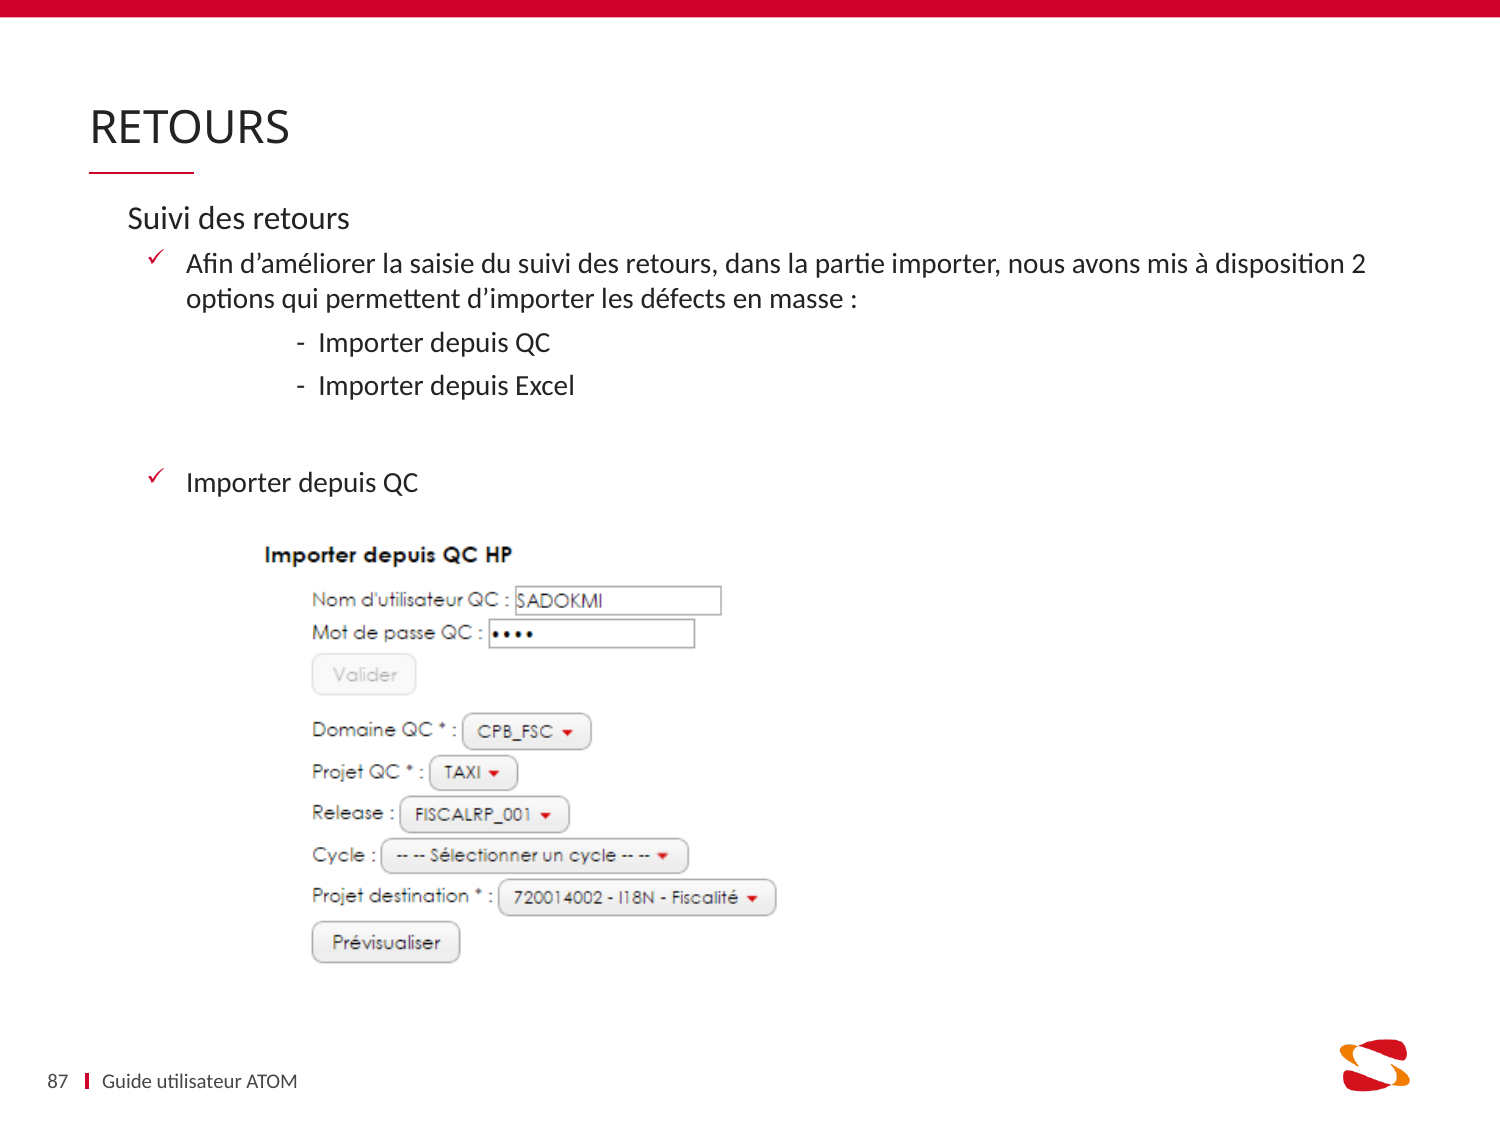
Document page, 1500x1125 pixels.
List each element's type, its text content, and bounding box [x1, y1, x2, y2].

picture [218, 525, 899, 977]
text_box Suivi des retours Afin d’améliorer la saisie du suivi des retours, dans la partie importer, nous avons mis à disposition 2 options qui permettent d’importer les défects en masse : - Importer depuis QC - Importer depuis Excel Importer depuis QC [68, 196, 1409, 1002]
slide_number 87 [20, 1066, 69, 1094]
picture [1328, 1031, 1421, 1099]
footer Guide utilisateur ATOM [87, 1066, 833, 1094]
title RETOURS [89, 31, 1409, 161]
